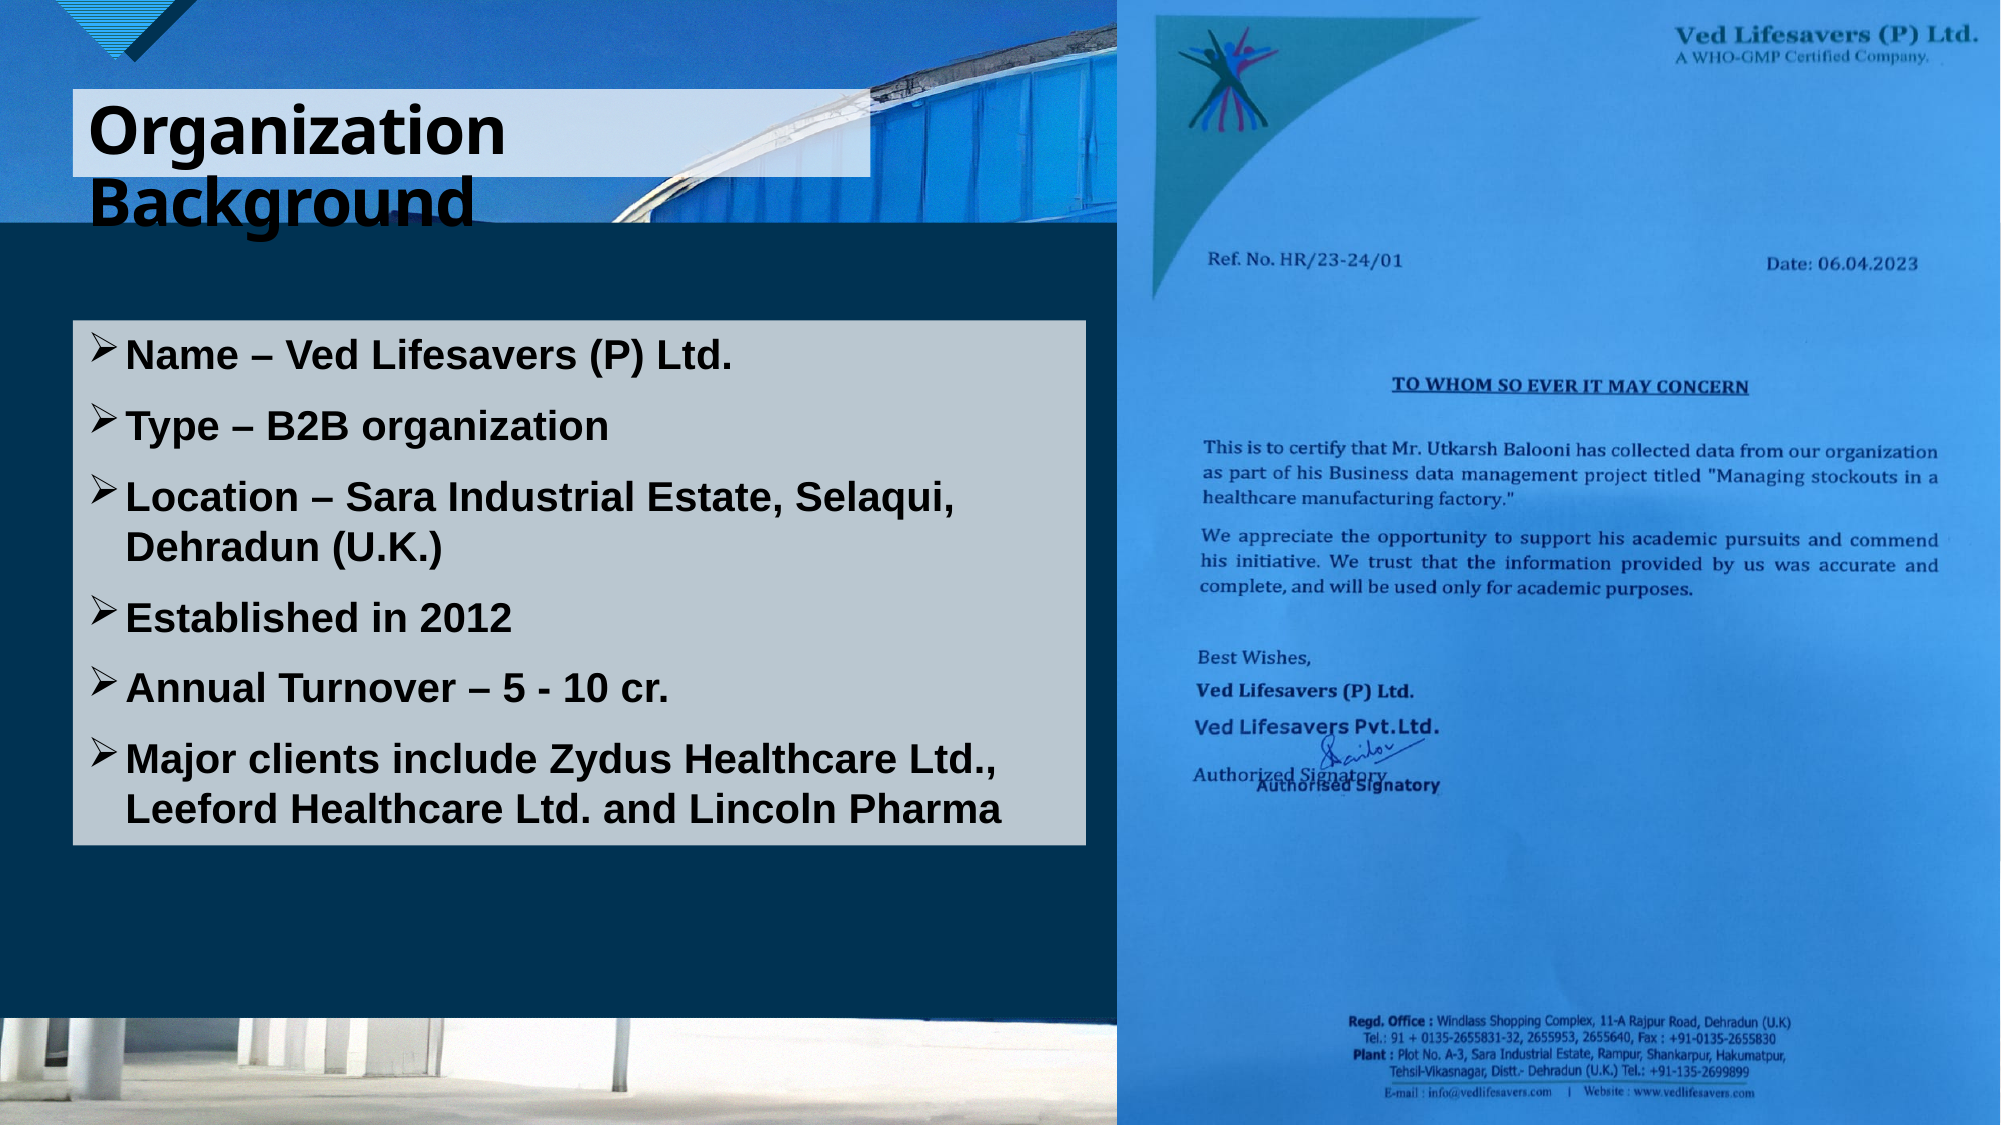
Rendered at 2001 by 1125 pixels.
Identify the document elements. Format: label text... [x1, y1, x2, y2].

title Organization Background [72, 89, 871, 177]
picture [0, 0, 2001, 1125]
list Name – Ved Lifesavers (P) Ltd. Type – B2B organization Location – Sara Industrial Estate, Selaqui, Dehradun (U.K.) Established in 2012 Annual Turnover – 5 - 10 cr. Major clients include Zydus Healthcare Ltd., Leeford Healthcare Ltd. and Lincoln Pharma [72, 320, 1086, 846]
